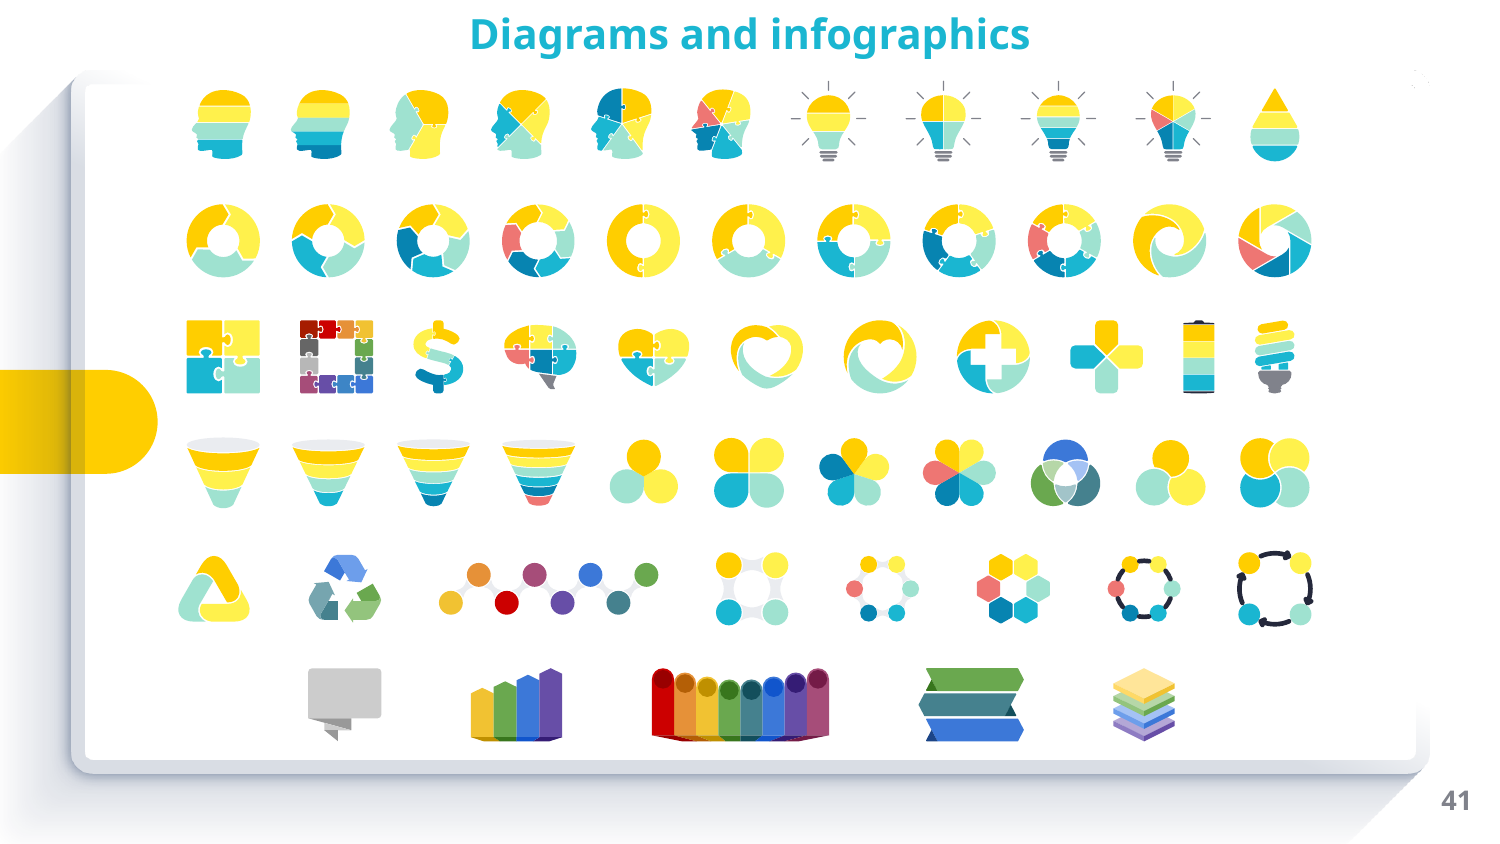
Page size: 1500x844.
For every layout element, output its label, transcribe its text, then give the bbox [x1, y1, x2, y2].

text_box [976, 553, 1051, 624]
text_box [307, 668, 382, 742]
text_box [490, 88, 552, 162]
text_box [1238, 551, 1312, 626]
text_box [1238, 204, 1312, 278]
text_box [616, 327, 691, 387]
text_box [922, 204, 996, 278]
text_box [1238, 437, 1312, 508]
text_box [1254, 319, 1296, 394]
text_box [186, 204, 261, 278]
picture [0, 0, 1500, 844]
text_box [606, 204, 681, 278]
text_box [1250, 87, 1300, 162]
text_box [1132, 204, 1207, 278]
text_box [438, 562, 659, 615]
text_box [177, 555, 251, 622]
slide_number 41 [1414, 759, 1500, 844]
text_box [651, 667, 830, 742]
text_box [690, 87, 752, 162]
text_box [503, 324, 577, 390]
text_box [1070, 319, 1144, 394]
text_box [956, 319, 1031, 394]
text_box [470, 667, 563, 742]
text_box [413, 319, 464, 394]
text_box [290, 87, 351, 162]
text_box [1027, 439, 1102, 507]
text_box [817, 204, 891, 278]
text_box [186, 319, 260, 394]
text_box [905, 80, 982, 162]
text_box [918, 667, 1025, 742]
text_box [501, 203, 576, 278]
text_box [308, 554, 382, 623]
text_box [817, 437, 891, 508]
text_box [396, 204, 470, 278]
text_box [590, 87, 653, 162]
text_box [730, 324, 804, 389]
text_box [1132, 439, 1207, 506]
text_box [715, 551, 789, 626]
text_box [1020, 80, 1097, 162]
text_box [790, 80, 867, 162]
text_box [1107, 555, 1181, 622]
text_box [606, 439, 681, 507]
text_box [843, 319, 917, 394]
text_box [186, 437, 260, 509]
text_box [501, 439, 576, 506]
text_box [1113, 667, 1175, 742]
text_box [291, 204, 365, 278]
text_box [712, 435, 786, 510]
title Diagrams and infographics [140, 0, 1360, 73]
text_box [1027, 204, 1102, 278]
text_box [922, 437, 997, 509]
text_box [1183, 319, 1215, 394]
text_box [1135, 80, 1212, 162]
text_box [845, 555, 920, 622]
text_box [191, 87, 252, 162]
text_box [396, 439, 471, 507]
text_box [389, 87, 452, 162]
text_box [711, 204, 786, 278]
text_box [291, 439, 366, 507]
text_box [299, 319, 374, 394]
